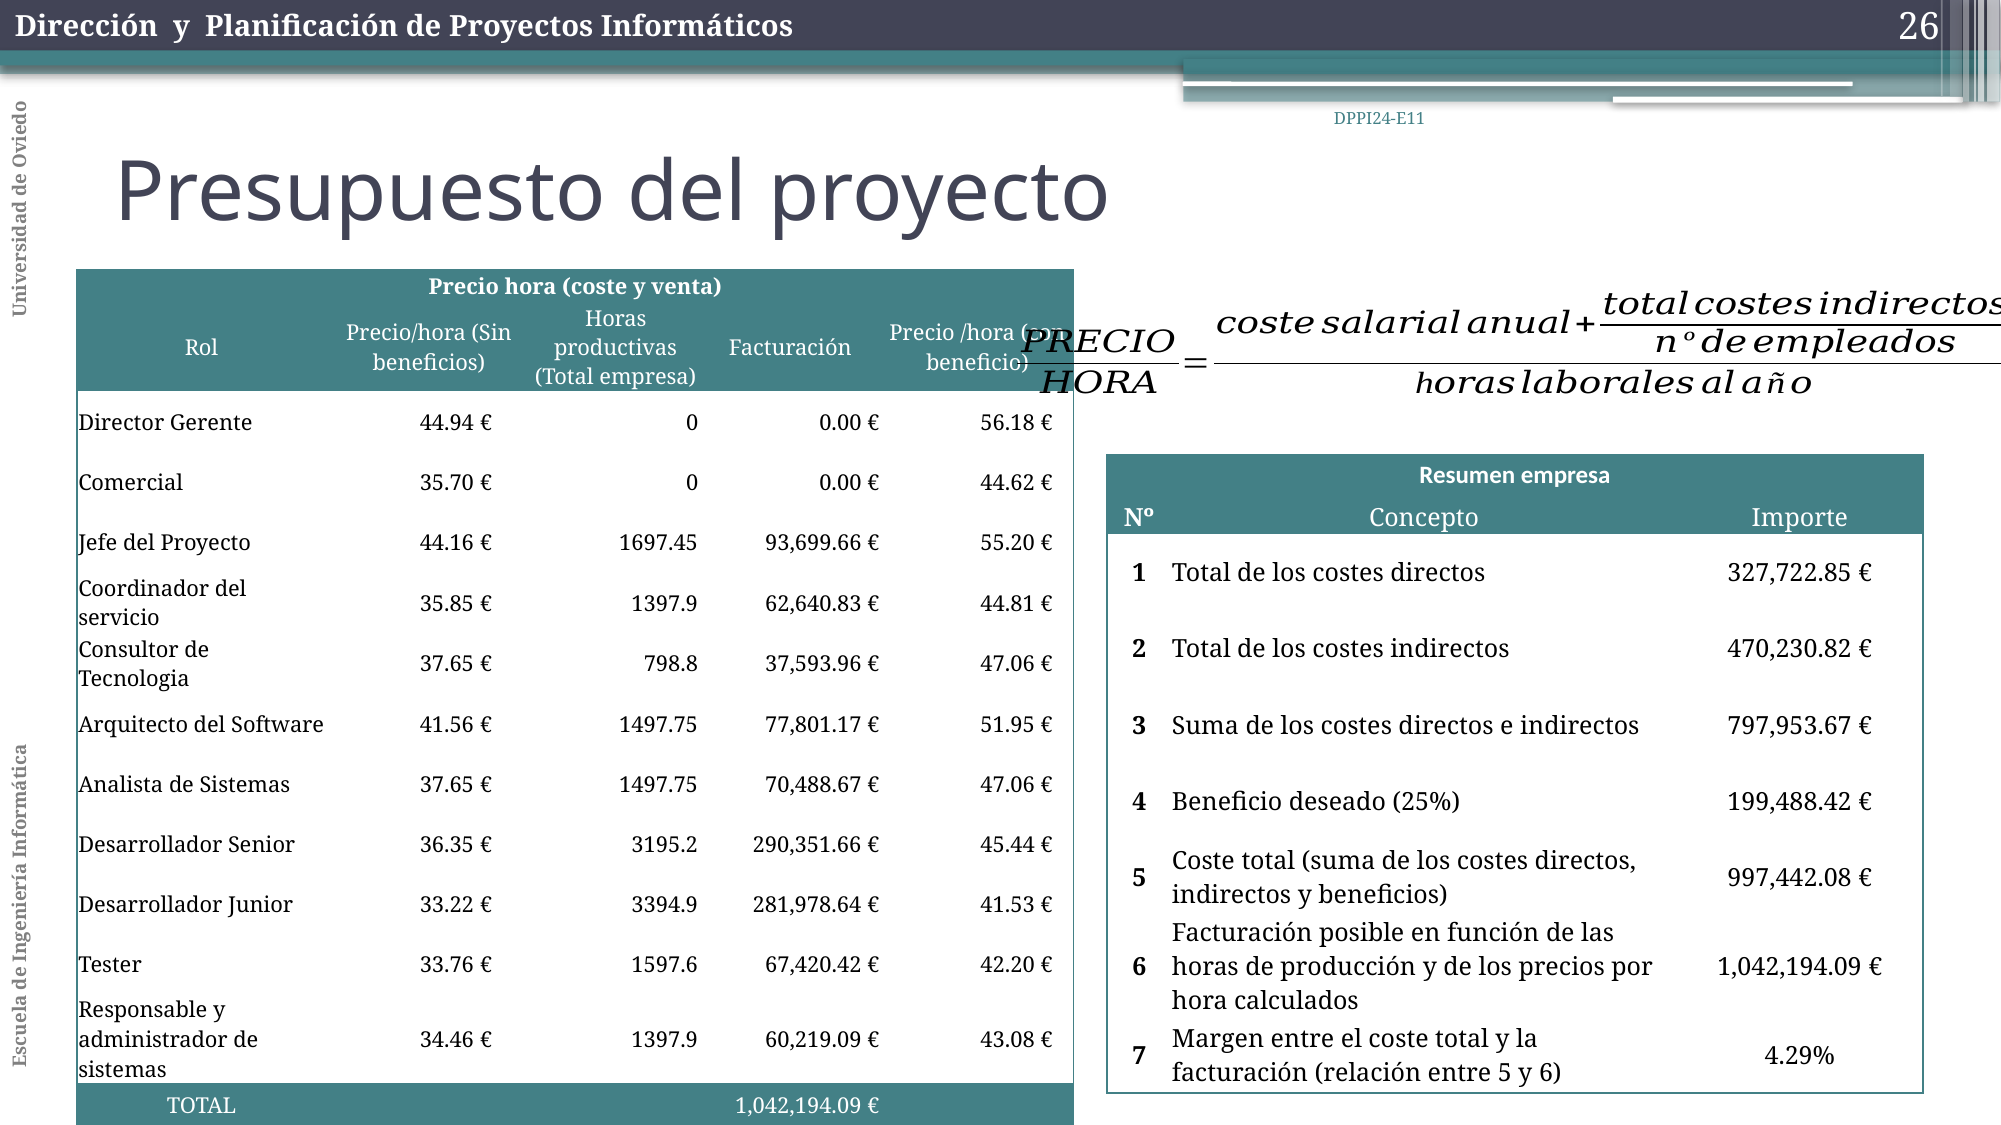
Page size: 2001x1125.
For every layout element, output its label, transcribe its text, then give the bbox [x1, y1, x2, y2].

table_cell Desarrollador Junior [78, 873, 326, 933]
table_cell 7 [1108, 1017, 1172, 1092]
table_cell 36.35 € [326, 813, 532, 873]
table_cell 1,042,194.09 € [1677, 915, 1922, 1017]
table_cell 47.06 € [881, 753, 1073, 813]
table_cell 55.20 € [881, 511, 1073, 571]
table_cell 0.00 € [700, 451, 881, 511]
table_cell 43.08 € [881, 993, 1073, 1083]
table_cell 327,722.85 € [1677, 534, 1922, 610]
table_cell 35.85 € [326, 571, 532, 632]
table_cell 51.95 € [881, 693, 1073, 753]
table_cell 1697.45 [532, 511, 700, 571]
table_cell 62,640.83 € [700, 571, 881, 632]
table_cell Concepto [1172, 499, 1677, 534]
table_cell Coste total (suma de los costes directos, indirectos y beneficios) [1172, 839, 1677, 915]
table_cell [881, 1083, 1073, 1125]
table_cell Consultor de Tecnologia [78, 632, 326, 693]
table_cell 281,978.64 € [700, 873, 881, 933]
table_cell 3394.9 [532, 873, 700, 933]
table_cell Director Gerente [78, 391, 326, 451]
table_cell 199,488.42 € [1677, 763, 1922, 839]
table_cell Beneficio deseado (25%) [1172, 763, 1677, 839]
table_header Resumen empresa [1108, 455, 1922, 499]
table_cell 70,488.67 € [700, 753, 881, 813]
table_cell 4.29% [1677, 1017, 1922, 1092]
table_cell 34.46 € [326, 993, 532, 1083]
table_cell [326, 1083, 532, 1125]
table_cell Facturación [700, 301, 881, 391]
table_cell Precio/hora (Sin beneficios) [326, 301, 532, 391]
table_cell 1,042,194.09 € [700, 1083, 881, 1125]
text_box Presupuesto del proyecto [99, 100, 1900, 276]
table_cell 797,953.67 € [1677, 686, 1922, 763]
table_cell 47.06 € [881, 632, 1073, 693]
table_cell 37.65 € [326, 753, 532, 813]
table_cell 0 [532, 391, 700, 451]
table_cell 1397.9 [532, 571, 700, 632]
table_cell 5 [1108, 839, 1172, 915]
table_cell Comercial [78, 451, 326, 511]
table_cell Facturación posible en función de las horas de producción y de los precios por hora calculados [1172, 915, 1677, 1017]
table_cell 798.8 [532, 632, 700, 693]
table_cell Rol [78, 301, 326, 391]
table_cell 2 [1108, 610, 1172, 686]
table_cell 33.22 € [326, 873, 532, 933]
table_cell 44.94 € [326, 391, 532, 451]
slide_number 26 [1788, 0, 1955, 61]
table_cell Suma de los costes directos e indirectos [1172, 686, 1677, 763]
table_cell Precio /hora (con beneficio) [881, 301, 1073, 391]
table_cell 56.18 € [881, 391, 1073, 451]
table_cell 44.16 € [326, 511, 532, 571]
table_cell 0.00 € [700, 391, 881, 451]
table_cell 6 [1108, 915, 1172, 1017]
table_cell Margen entre el coste total y la facturación (relación entre 5 y 6) [1172, 1017, 1677, 1092]
table_header Precio hora (coste y venta) [78, 271, 1073, 301]
table_cell 44.81 € [881, 571, 1073, 632]
table_cell Analista de Sistemas [78, 753, 326, 813]
table_cell 290,351.66 € [700, 813, 881, 873]
table_cell 0 [532, 451, 700, 511]
table_cell 3195.2 [532, 813, 700, 873]
table_cell 42.20 € [881, 933, 1073, 993]
table_cell 35.70 € [326, 451, 532, 511]
table_cell 41.56 € [326, 693, 532, 753]
table_cell Tester [78, 933, 326, 993]
table_cell 3 [1108, 686, 1172, 763]
table_cell Nº [1108, 499, 1172, 534]
table_cell 41.53 € [881, 873, 1073, 933]
table_cell Responsable y administrador de sistemas [78, 993, 326, 1083]
table_cell TOTAL [78, 1083, 326, 1125]
table_cell Arquitecto del Software [78, 693, 326, 753]
table_cell 1597.6 [532, 933, 700, 993]
table_cell 1497.75 [532, 753, 700, 813]
table_cell 997,442.08 € [1677, 839, 1922, 915]
table_cell 1 [1108, 534, 1172, 610]
table_cell 37.65 € [326, 632, 532, 693]
table_cell 93,699.66 € [700, 511, 881, 571]
table_cell Total de los costes indirectos [1172, 610, 1677, 686]
table_cell 1397.9 [532, 993, 700, 1083]
table_cell 470,230.82 € [1677, 610, 1922, 686]
table_cell 1497.75 [532, 693, 700, 753]
table_cell 60,219.09 € [700, 993, 881, 1083]
table_cell 44.62 € [881, 451, 1073, 511]
table_cell Coordinador del servicio [78, 571, 326, 632]
table_cell Importe [1677, 499, 1922, 534]
table_cell Jefe del Proyecto [78, 511, 326, 571]
table_cell 33.76 € [326, 933, 532, 993]
table_cell 45.44 € [881, 813, 1073, 873]
table_cell 4 [1108, 763, 1172, 839]
table_cell [532, 1083, 700, 1125]
table_cell 77,801.17 € [700, 693, 881, 753]
table_cell Desarrollador Senior [78, 813, 326, 873]
table_cell Horas productivas (Total empresa) [532, 301, 700, 391]
table_cell Total de los costes directos [1172, 534, 1677, 610]
table_cell 37,593.96 € [700, 632, 881, 693]
table_cell 67,420.42 € [700, 933, 881, 993]
